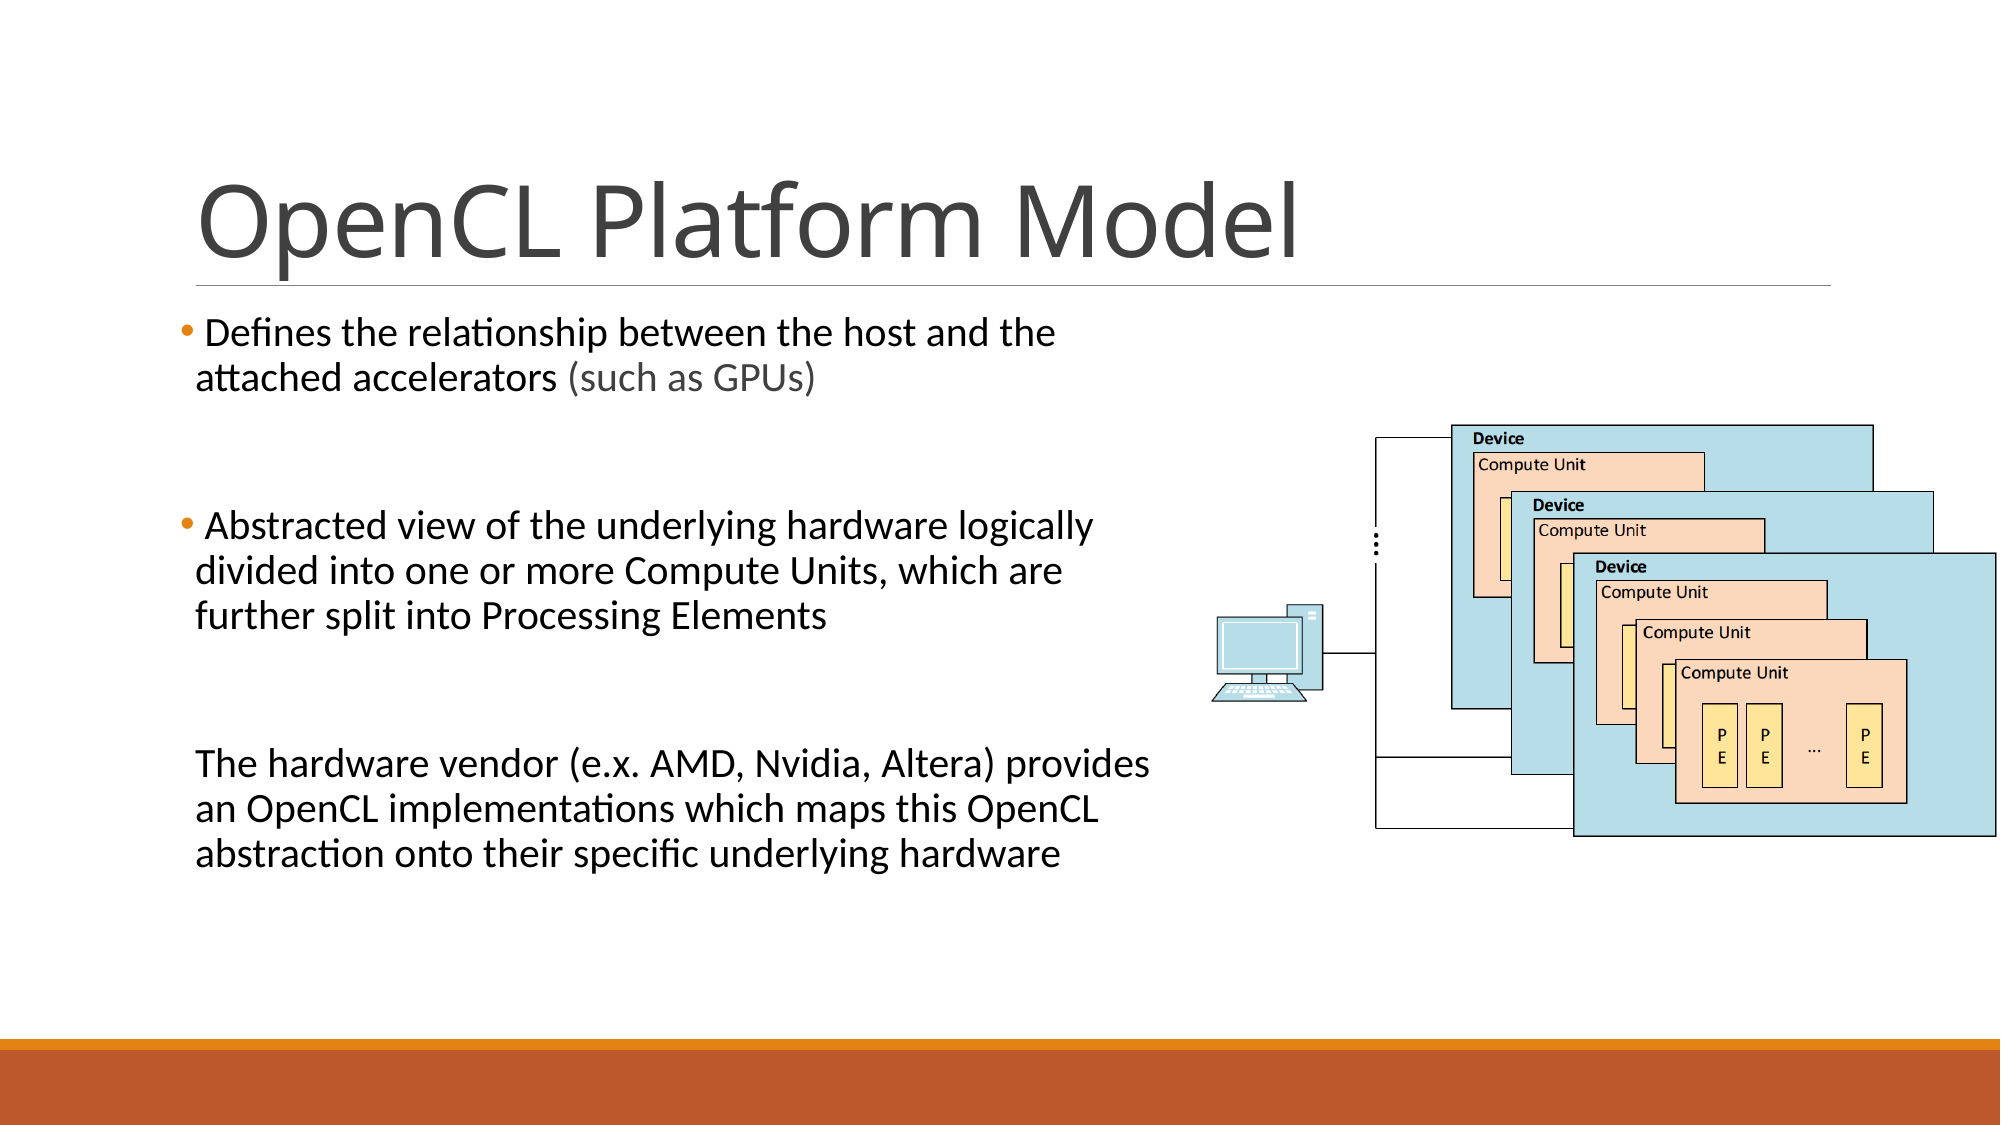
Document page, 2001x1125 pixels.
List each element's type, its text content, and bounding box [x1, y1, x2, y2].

list Defines the relationship between the host and the attached accelerators (such as GPUs) Abstracted view of the underlying hardware logically divided into one or more Compute Units, which are further split into Processing Elements The hardware vendor (e.x. AMD, Nvidia, Altera) provides an OpenCL implementations which maps this OpenCL abstraction onto their specific underlying hardware [180, 302, 1162, 963]
title OpenCL Platform Model [180, 47, 1830, 285]
picture [1161, 395, 2000, 870]
